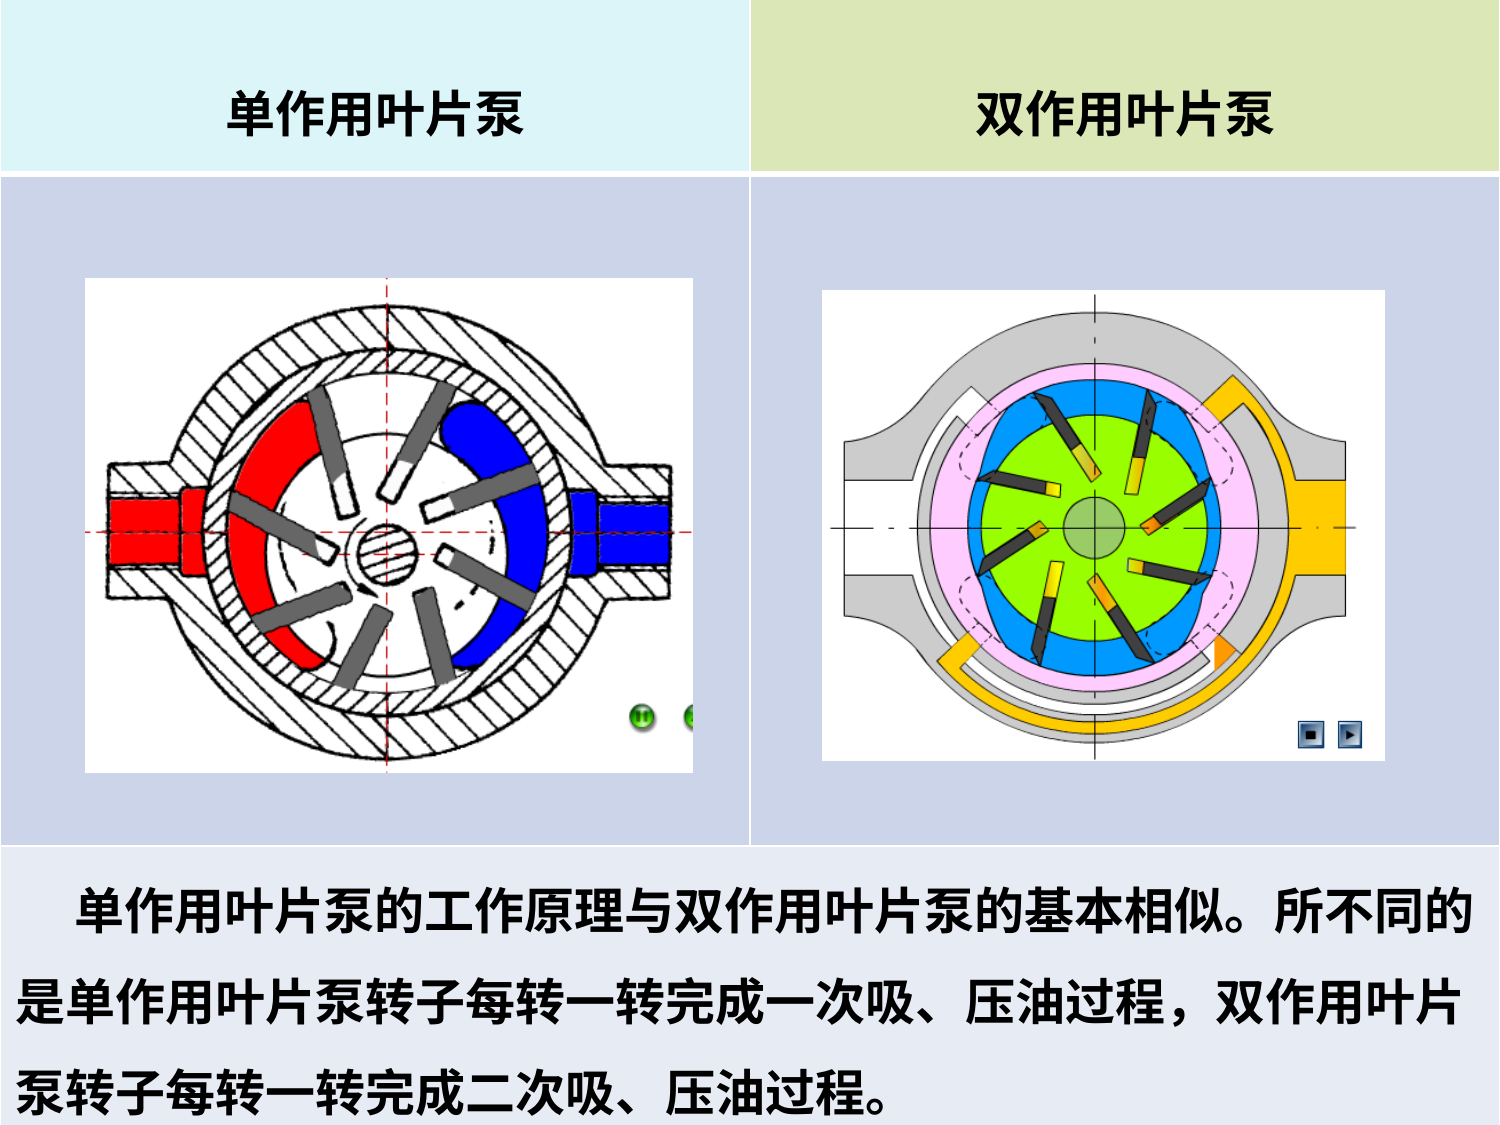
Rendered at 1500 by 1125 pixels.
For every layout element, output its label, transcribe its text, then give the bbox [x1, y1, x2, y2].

table_cell 向后（有利在离心惯性作用下向外伸出）。 [79, 281, 699, 783]
table_header 双作用叶片泵 [751, 0, 1499, 171]
picture [822, 290, 1385, 761]
table_cell [751, 177, 1499, 845]
table_cell 单作用叶片泵的工作原理与双作用叶片泵的基本相似。所不同的是单作用叶片泵转子每转一转完成一次吸、压油过程，双作用叶片泵转子每转一转完成二次吸、压油过程。 [1, 847, 1499, 1125]
table_header 单作用叶片泵 [1, 0, 749, 171]
table_cell 向前（有利于减小压力角）。 [816, 292, 1391, 773]
picture [84, 278, 694, 773]
table_cell [1, 177, 749, 845]
